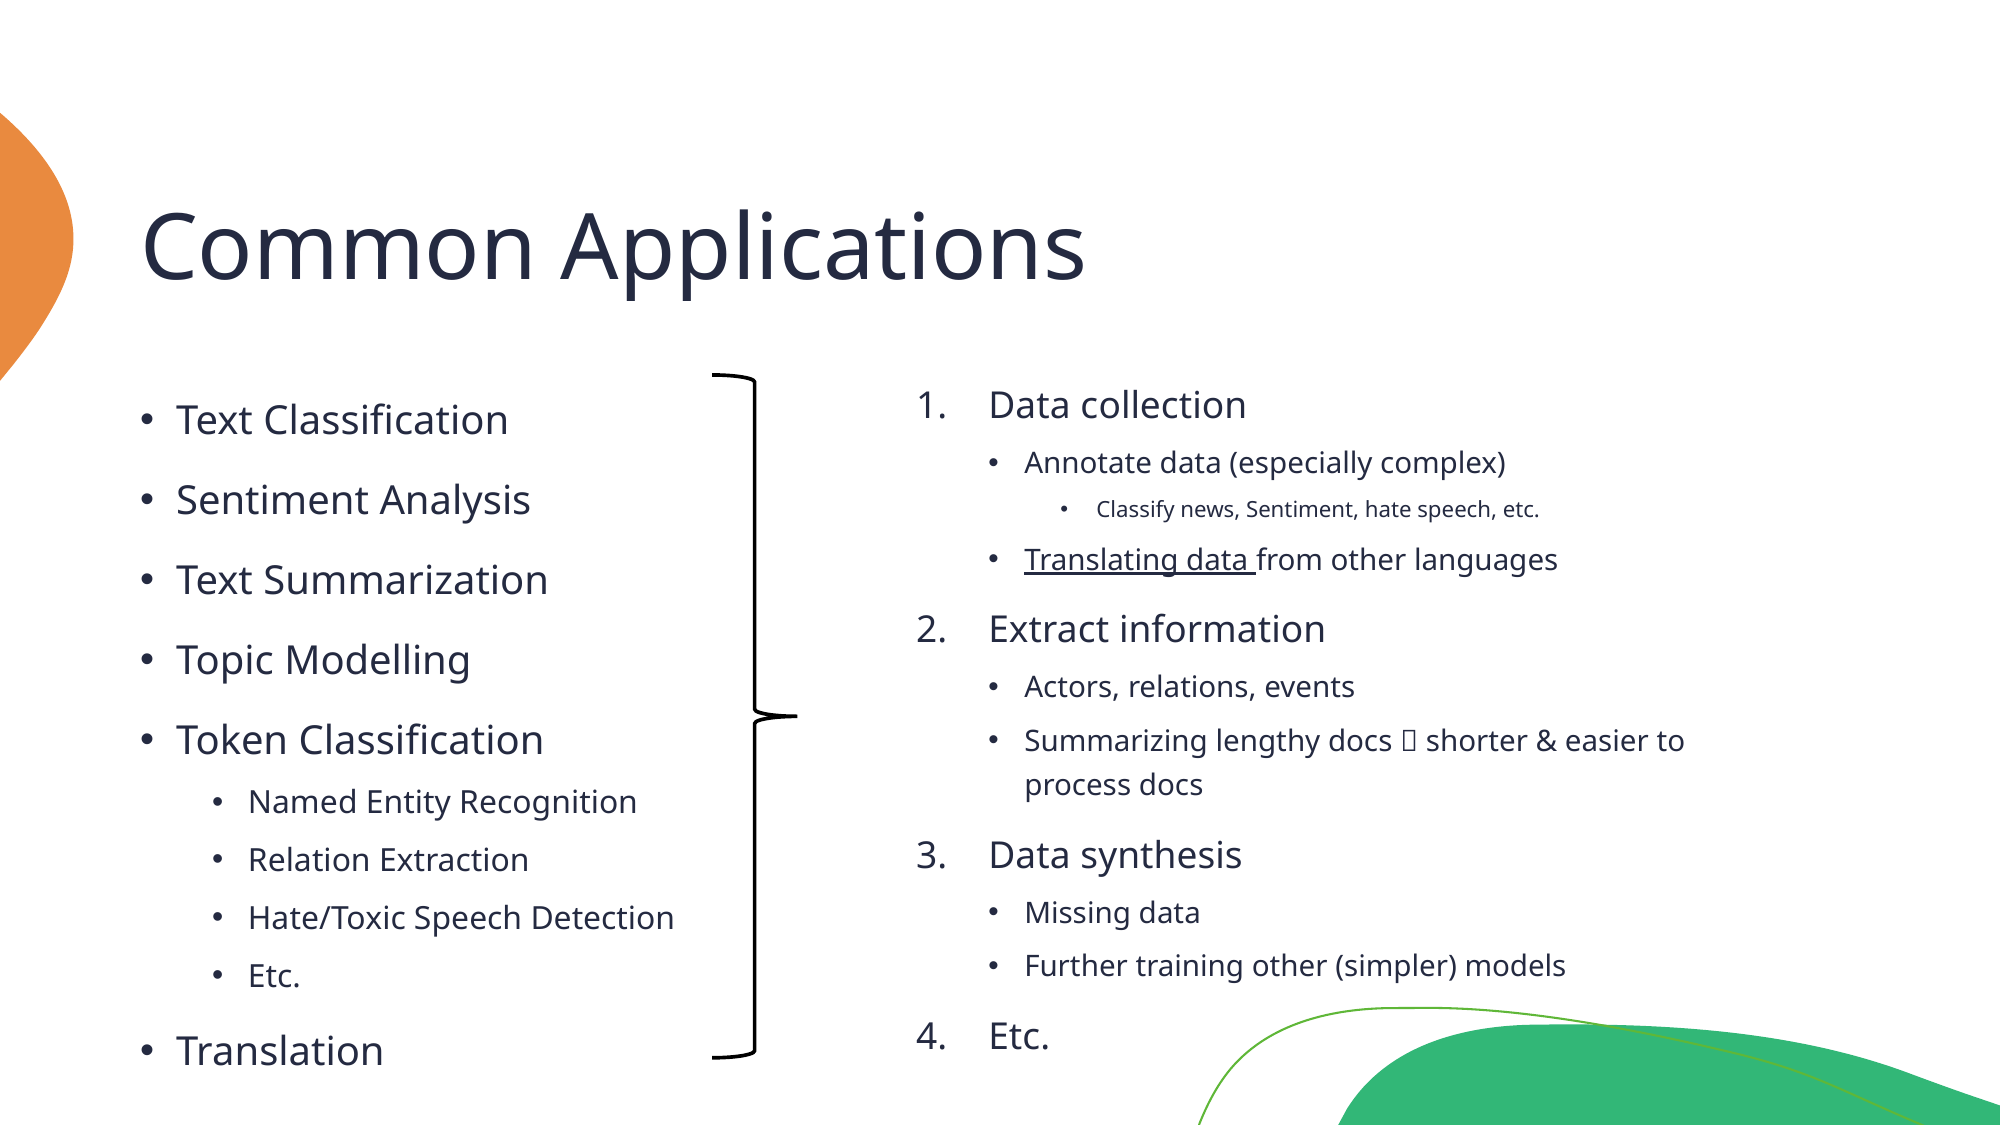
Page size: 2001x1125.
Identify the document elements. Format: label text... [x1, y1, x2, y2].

list Text Classification Sentiment Analysis Text Summarization Topic Modelling Token Classification Named Entity Recognition Relation Extraction Hate/Toxic Speech Detection Etc. Translation [125, 375, 728, 1082]
text_box [712, 374, 798, 1059]
text_box Data collection Annotate data (especially complex) Classify news, Sentiment, hate speech, etc. Translating data from other languages Extract information Actors, relations, events Summarizing lengthy docs  shorter & easier to process docs Data synthesis Missing data Further training other (simpler) models Etc. [901, 363, 1740, 1070]
title Common Applications [125, 125, 1875, 375]
